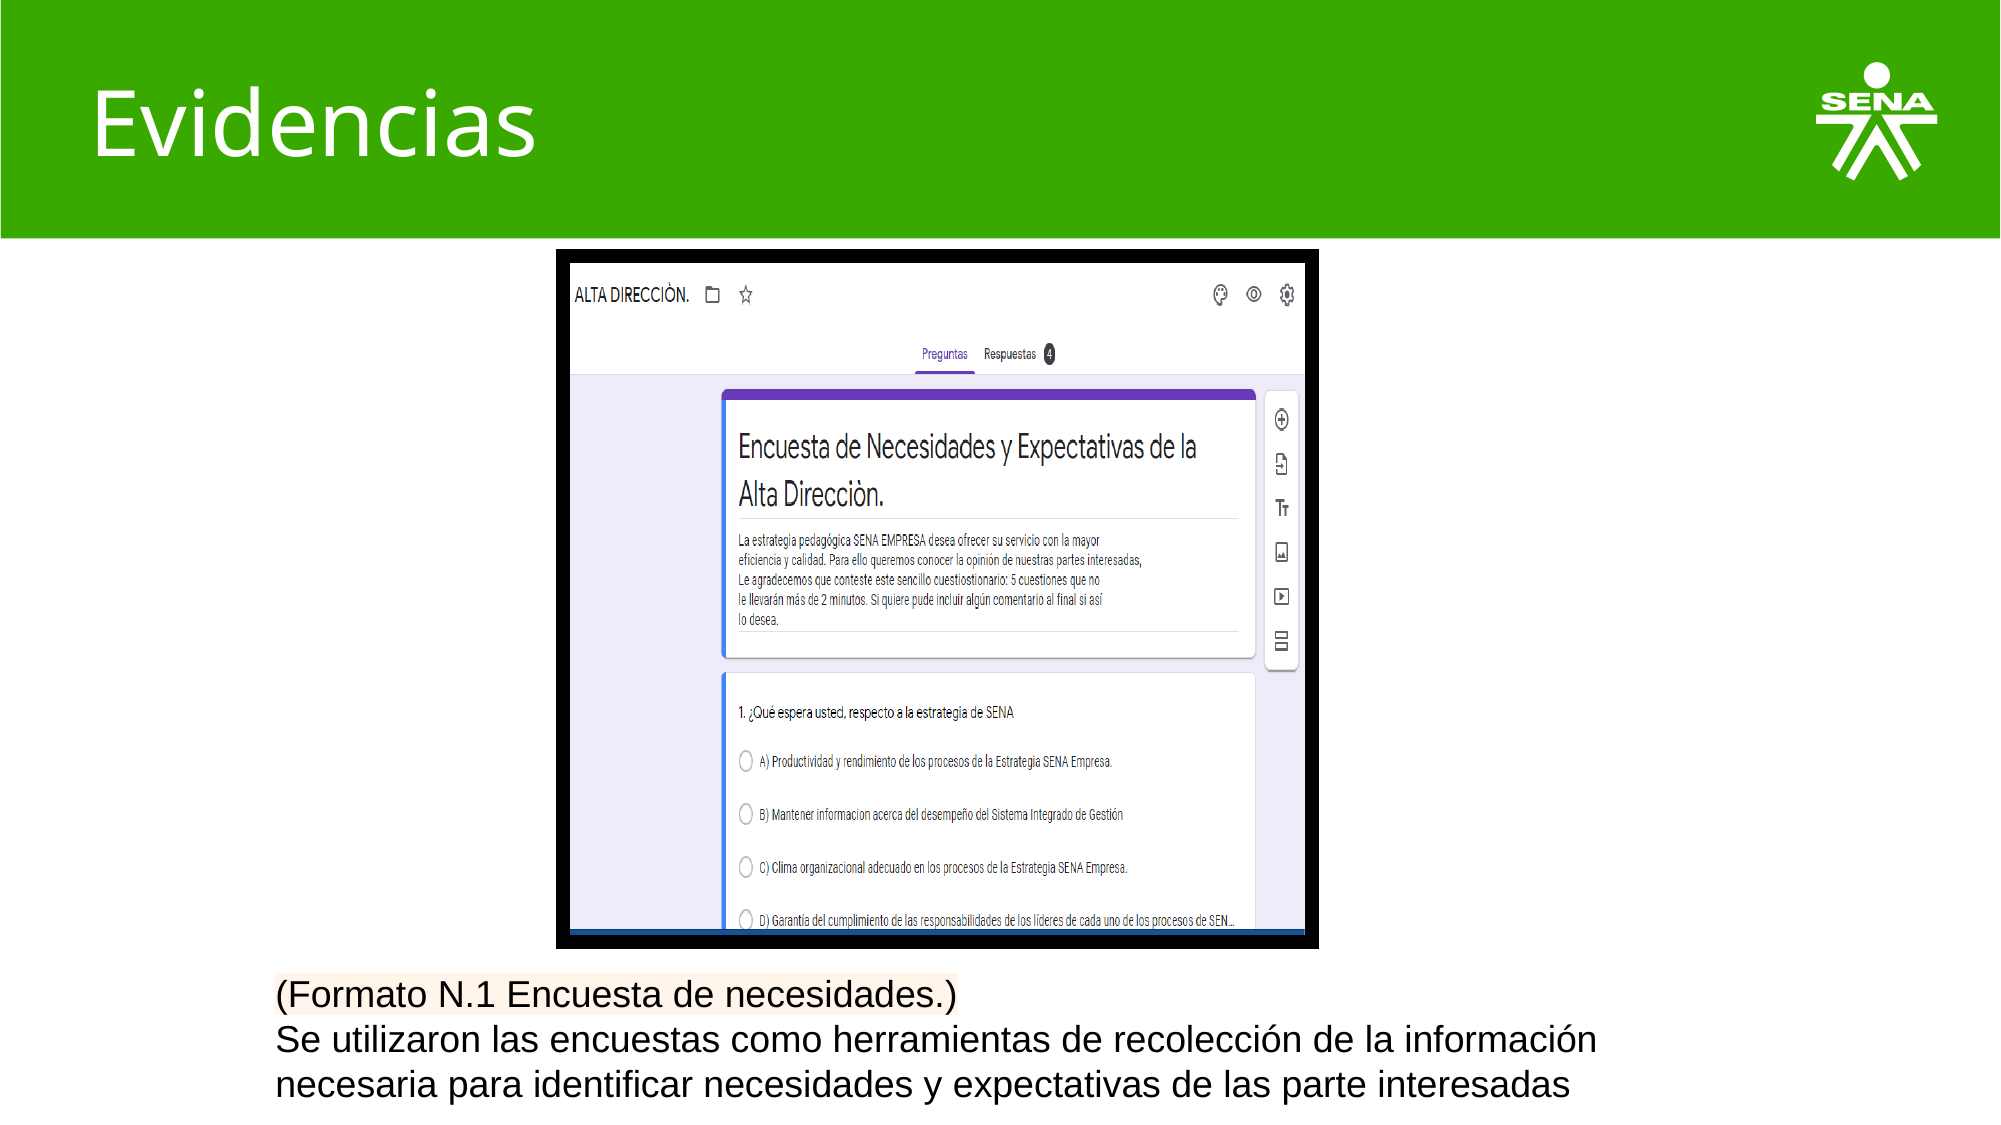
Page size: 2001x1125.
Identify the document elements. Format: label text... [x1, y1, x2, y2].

text_box (Formato N.1 Encuesta de necesidades.) Se utilizaron las encuestas como herramientas de recolección de la información necesaria para identificar necesidades y expectativas de las parte interesadas [260, 962, 1664, 1113]
picture [0, 0, 2001, 1125]
title Evidencias [74, 18, 1800, 236]
